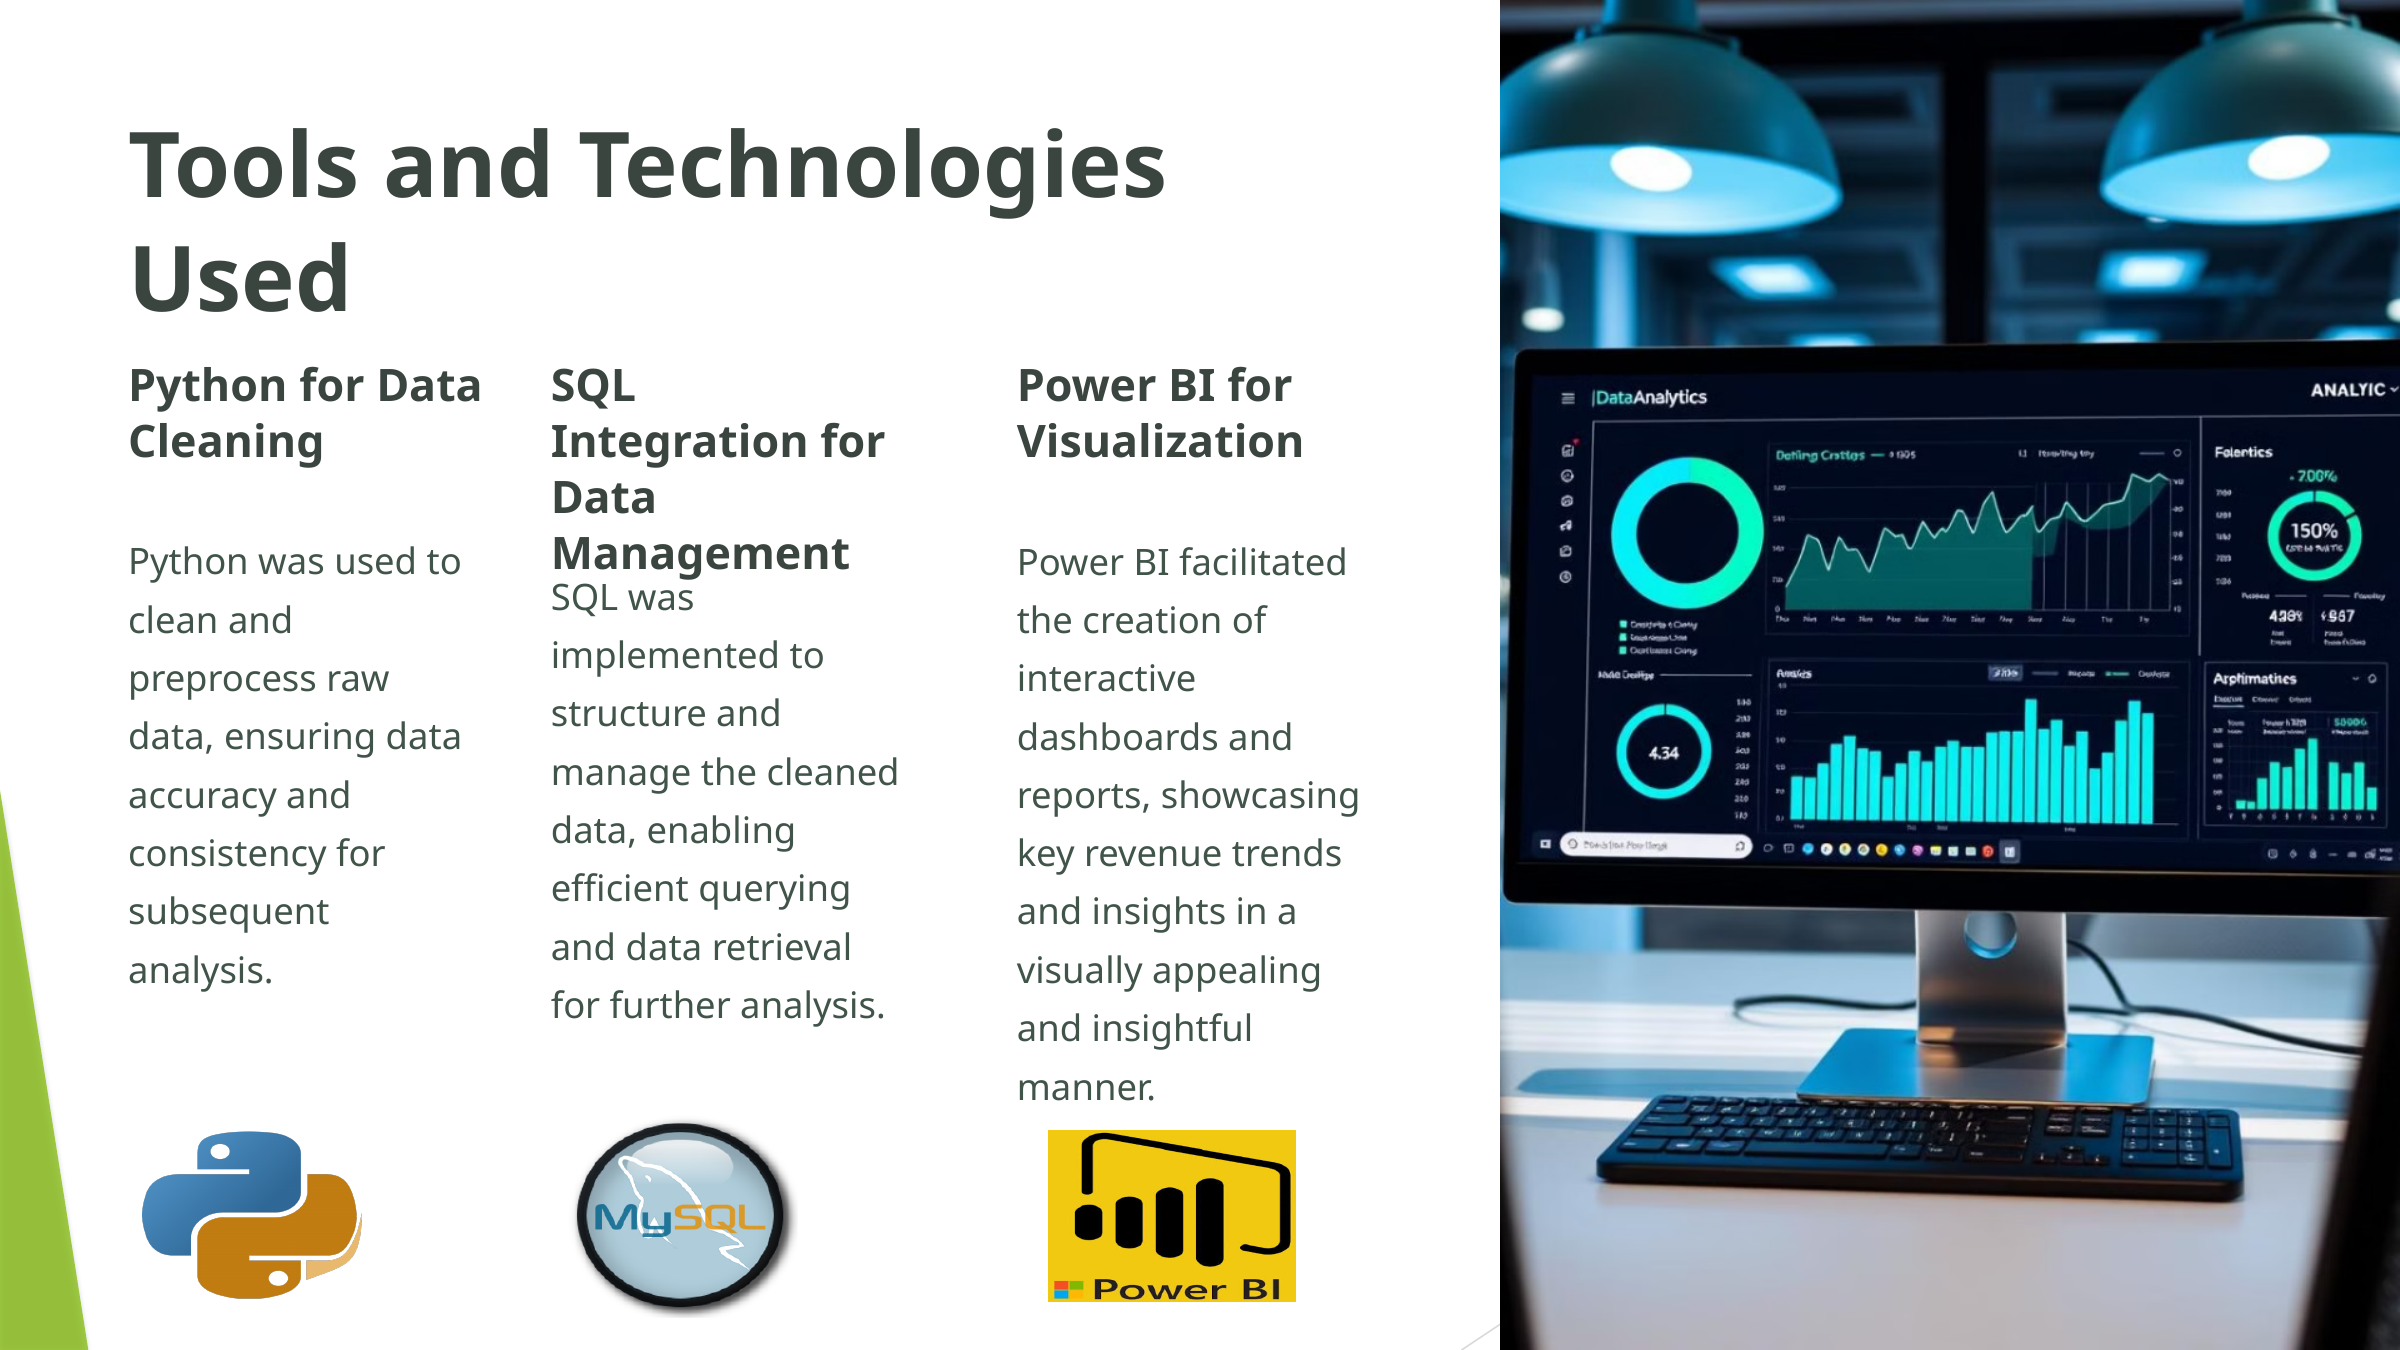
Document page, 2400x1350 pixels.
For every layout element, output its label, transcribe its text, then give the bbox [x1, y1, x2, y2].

picture [1499, 0, 2400, 1350]
text_box Power BI facilitated the creation of interactive dashboards and reports, showcasing key revenue trends and insights in a visually appealing and insightful manner. [1016, 523, 1372, 1110]
text_box Python was used to clean and preprocess raw data, ensuring data accuracy and consistency for subsequent analysis. [128, 523, 484, 993]
text_box SQL Integration for Data Management [550, 353, 906, 559]
text_box Power BI for Visualization [1016, 353, 1372, 468]
picture [142, 1129, 362, 1300]
picture [565, 1111, 799, 1319]
text_box SQL was implemented to structure and manage the cleaned data, enabling efficient querying and data retrieval for further analysis. [550, 559, 906, 1087]
text_box Python for Data Cleaning [128, 353, 484, 468]
text_box Tools and Technologies Used [128, 102, 1372, 331]
picture [1048, 1129, 1296, 1303]
